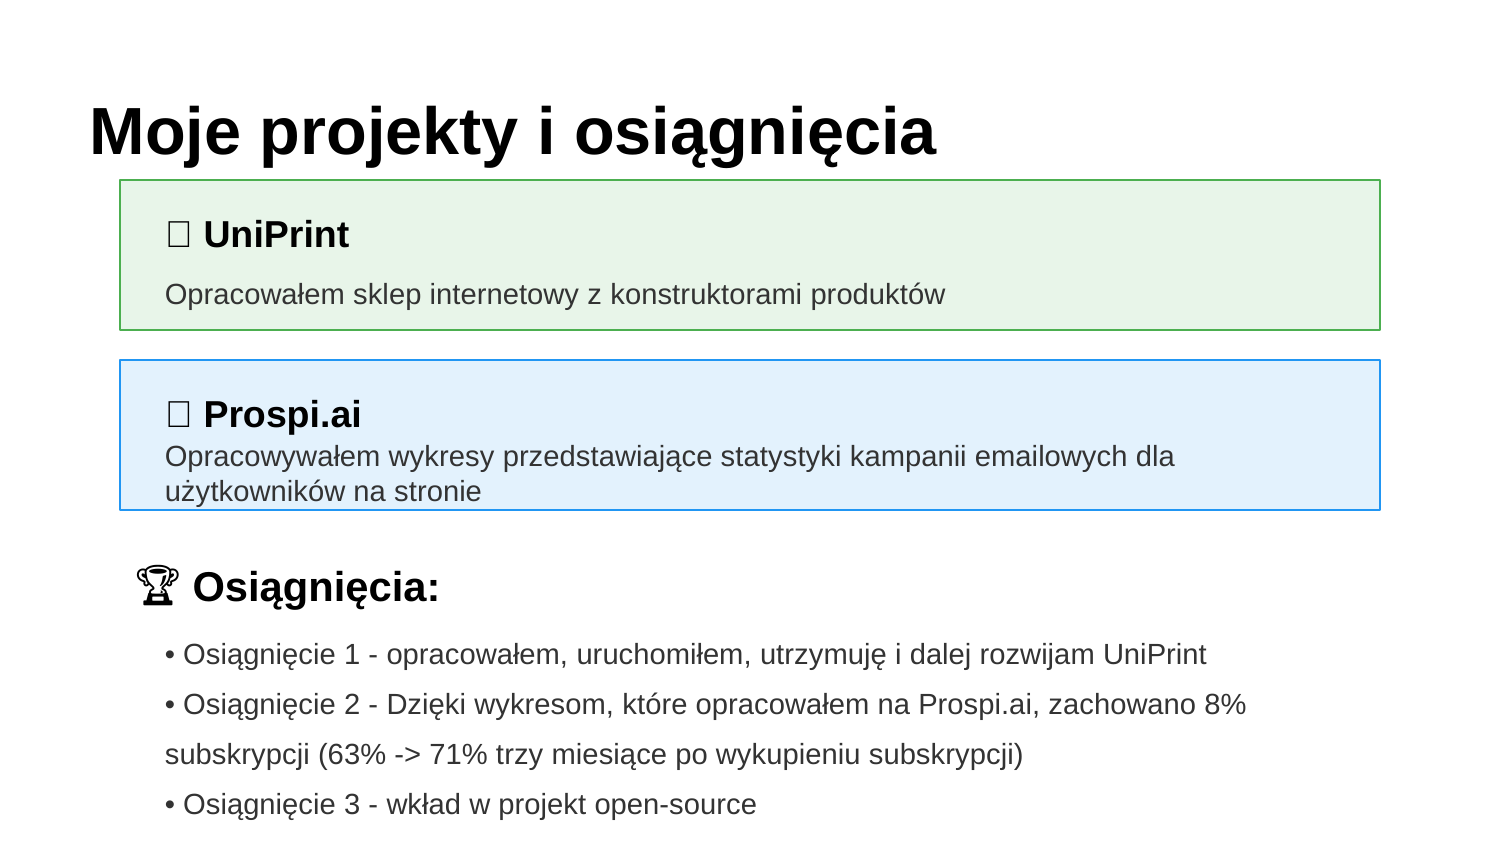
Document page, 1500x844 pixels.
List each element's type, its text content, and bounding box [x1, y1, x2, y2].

text_box [119, 179, 1380, 330]
text_box Moje projekty i osiągnięcia [74, 74, 1425, 180]
text_box Opracowywałem wykresy przedstawiające statystyki kampanii emailowych dla użytkowników na stronie [149, 449, 1350, 495]
text_box 🚀 UniPrint [149, 209, 1350, 255]
text_box [119, 359, 1380, 510]
text_box 💡 Prospi.ai [149, 389, 1350, 435]
text_box 🏆 Osiągnięcia: [119, 554, 1380, 615]
text_box • Osiągnięcie 1 - opracowałem, uruchomiłem, utrzymuję i dalej rozwijam UniPrint • Osiągnięcie 2 - Dzięki wykresom, które opracowałem na Prospi.ai, zachowano 8% subskrypcji (63% -> 71% trzy miesiące po wykupieniu subskrypcji) • Osiągnięcie 3 - wkład w projekt open-source [149, 629, 1350, 810]
text_box Opracowałem sklep internetowy z konstruktorami produktów [149, 269, 1350, 315]
